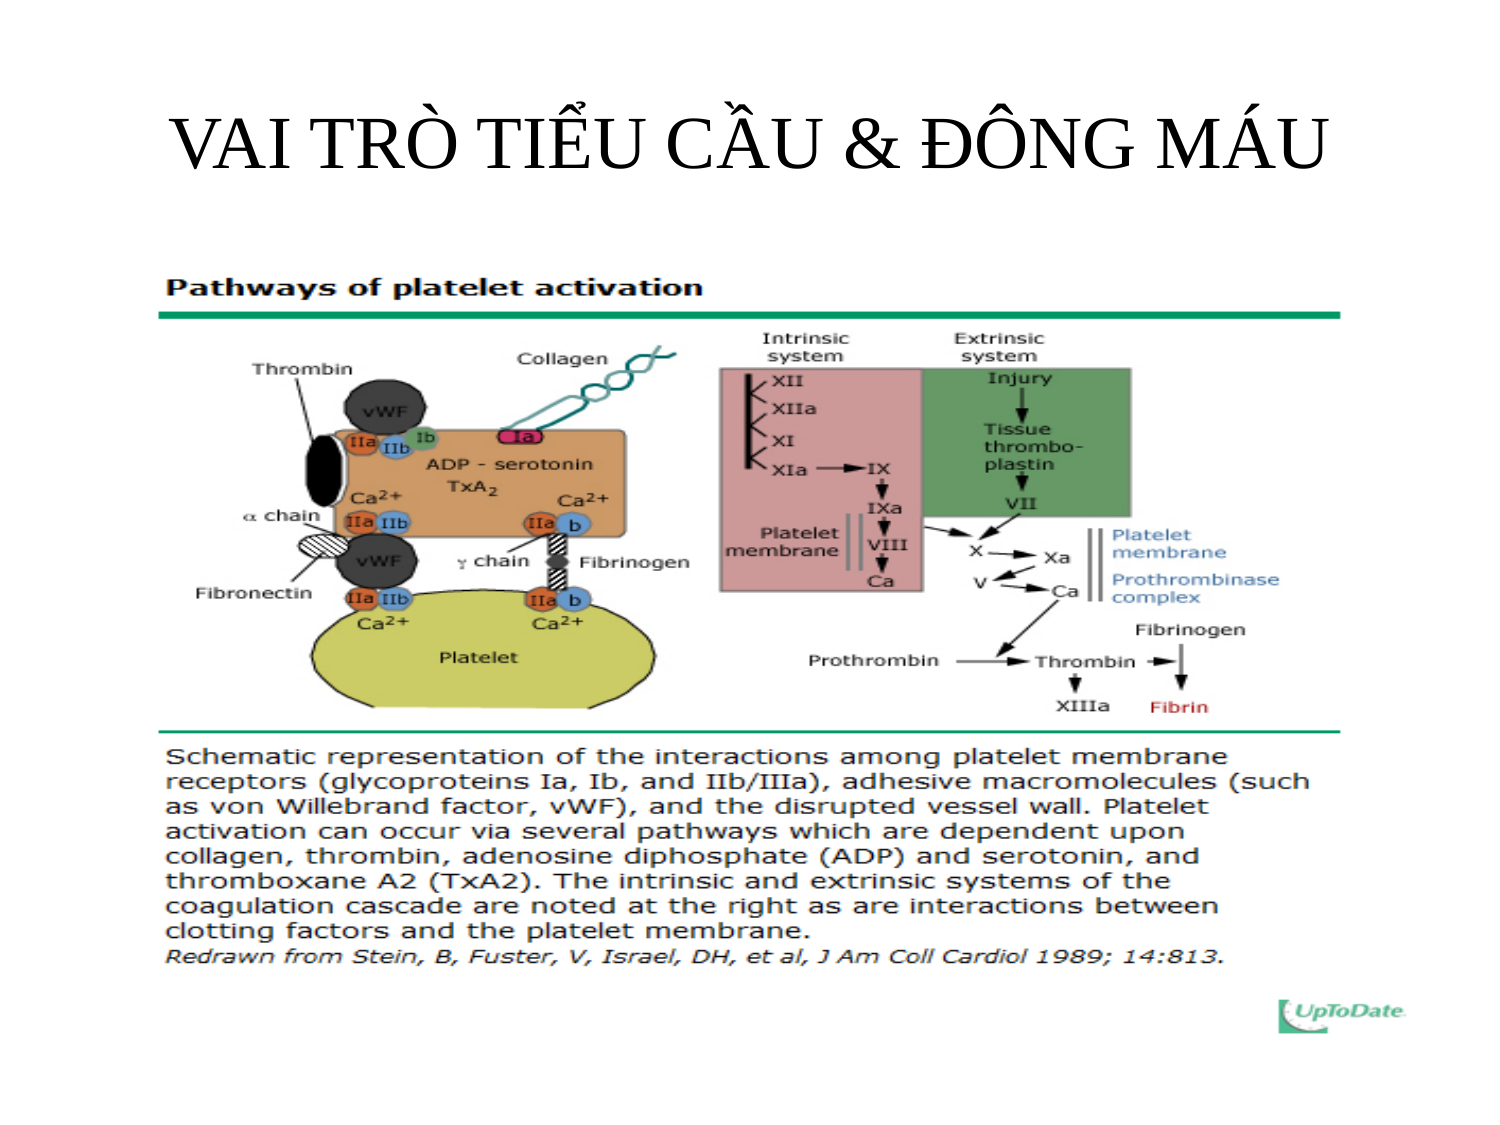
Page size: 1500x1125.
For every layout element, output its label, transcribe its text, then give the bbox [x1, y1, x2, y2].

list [87, 224, 1413, 1038]
title VAI TRÒ TIỂU CẦU & ĐÔNG MÁU [0, 45, 1500, 233]
